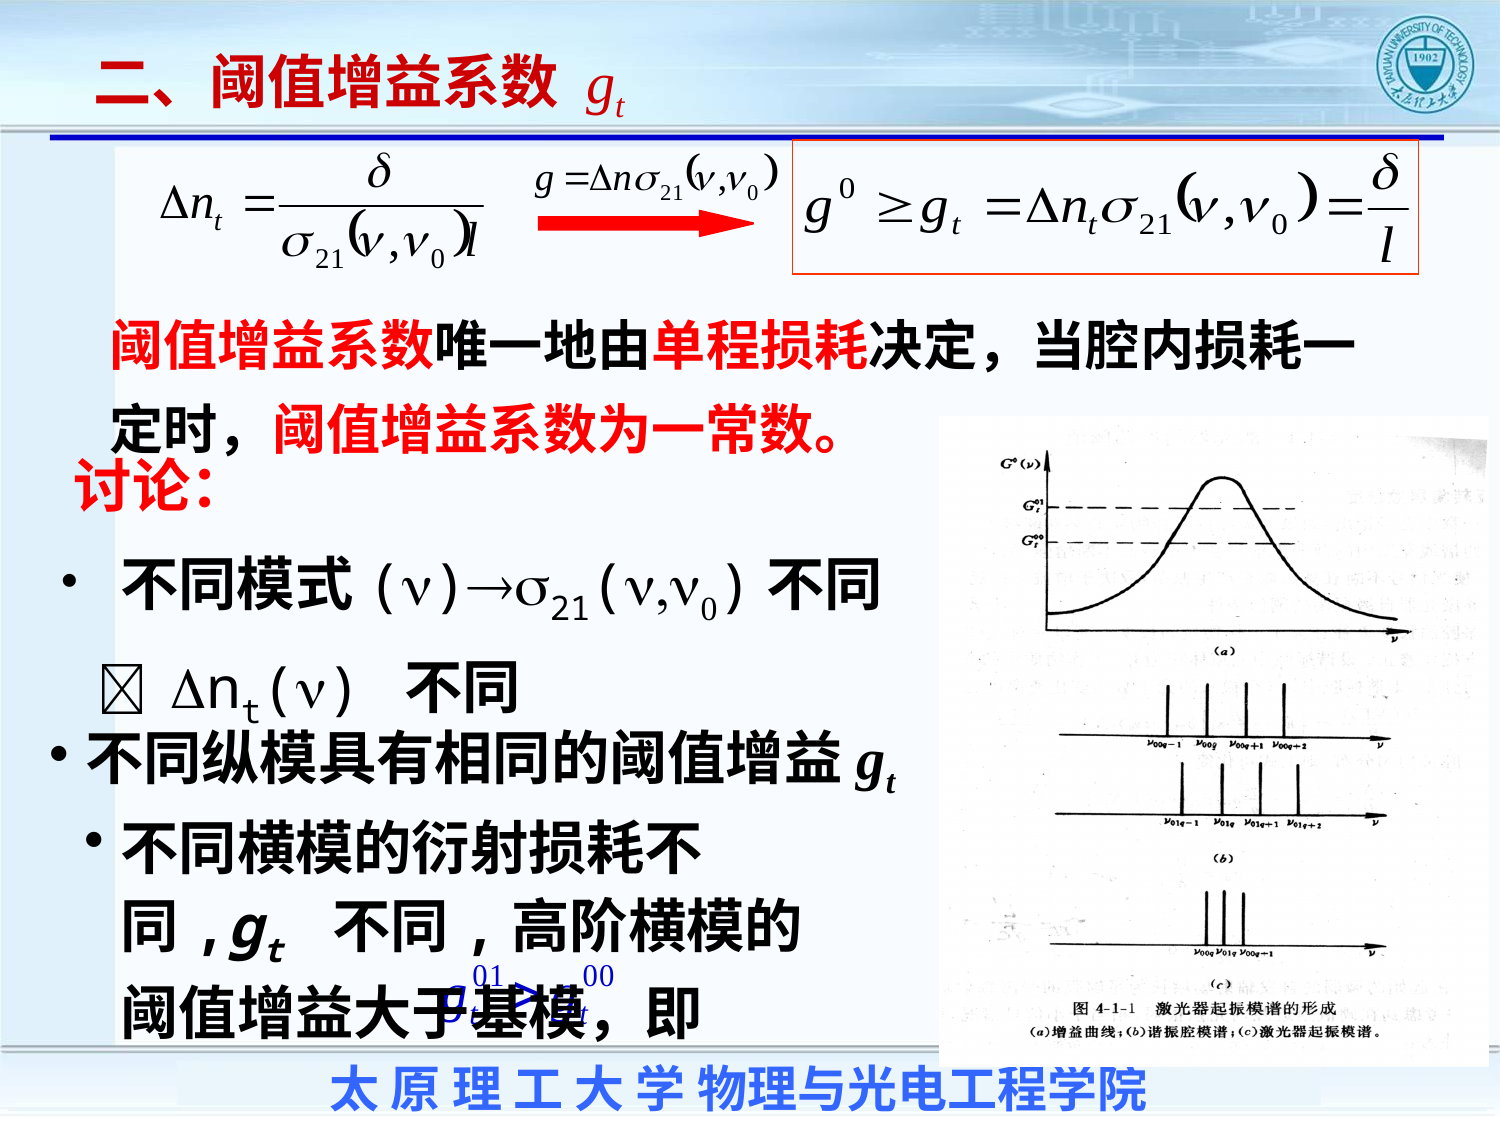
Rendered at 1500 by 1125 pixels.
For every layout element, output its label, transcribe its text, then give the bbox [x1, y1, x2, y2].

text_box [538, 218, 754, 236]
text_box 阈值增益系数唯一地由单程损耗决定，当腔内损耗一定时，阈值增益系数为一常数。 [94, 284, 1395, 468]
picture [0, 0, 1500, 1123]
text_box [939, 416, 1489, 1067]
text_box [792, 140, 1419, 274]
text_box 不同模式(n)s21(n,n0)不同  Dnt(n) 不同 [46, 515, 910, 713]
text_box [430, 951, 619, 1036]
text_box 不同纵模具有相同的阈值增益gt [35, 713, 933, 853]
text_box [152, 140, 496, 280]
text_box 二、阈值增益系数 gt [78, 37, 640, 132]
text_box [527, 152, 780, 211]
text_box 讨论： [59, 442, 264, 515]
text_box 不同横模的衍射损耗不同,gt 不同,高阶横模的阈值增益大于基模，即 [70, 796, 862, 1054]
